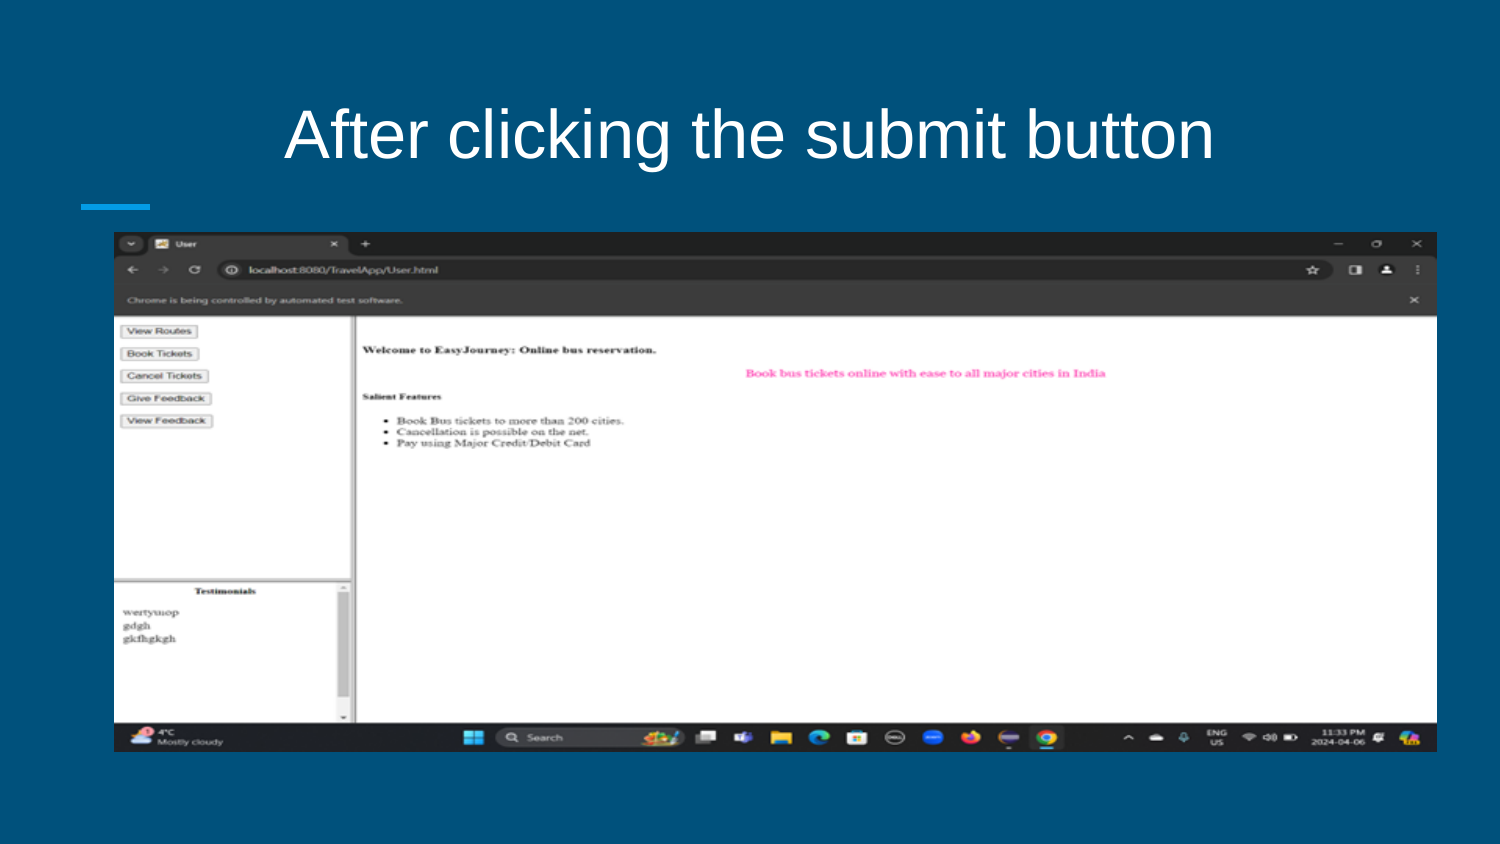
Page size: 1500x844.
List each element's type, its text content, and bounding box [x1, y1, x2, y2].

picture [115, 233, 1436, 751]
title After clicking the submit button [63, 75, 1437, 188]
